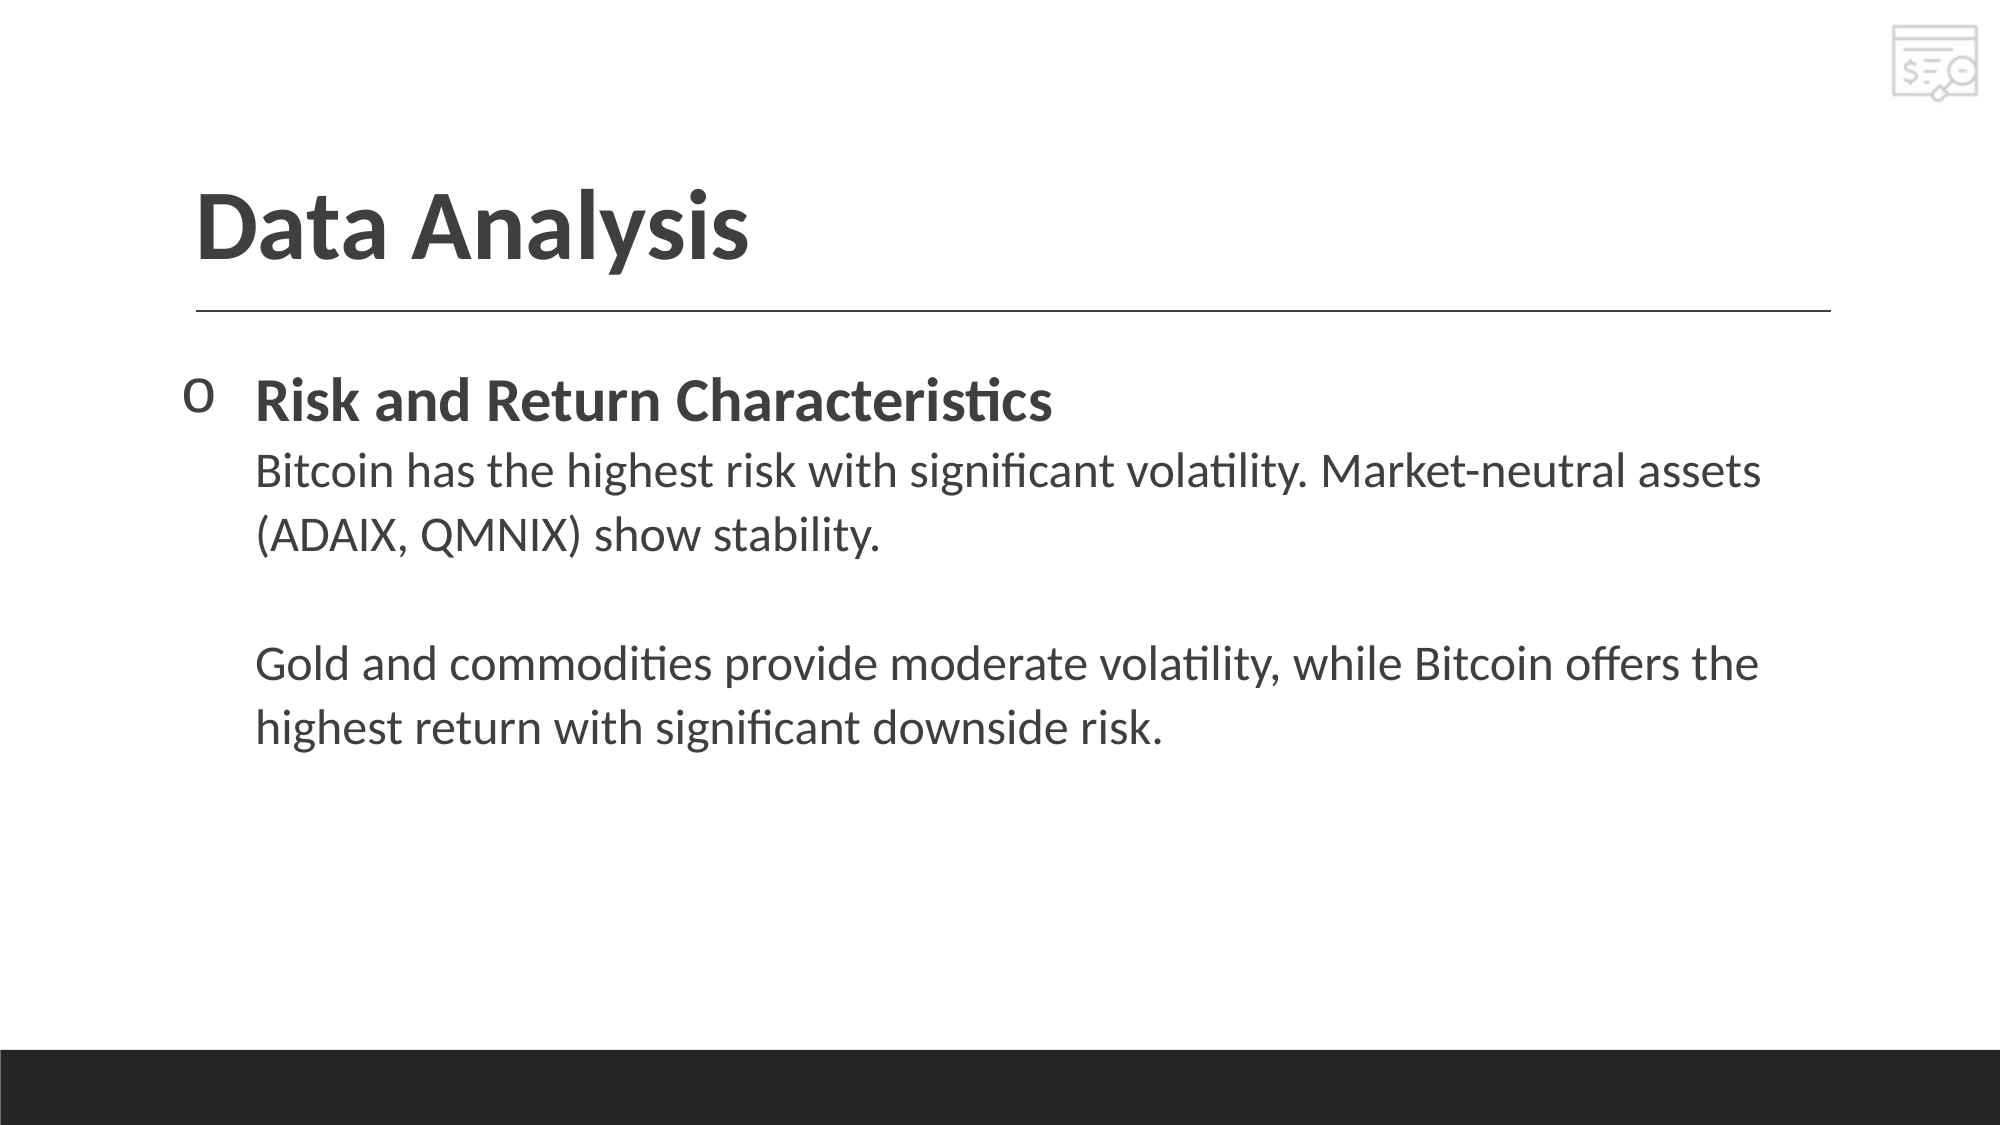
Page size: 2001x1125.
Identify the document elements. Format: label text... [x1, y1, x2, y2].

title Data Analysis [180, 47, 1830, 285]
list Risk and Return Characteristics Bitcoin has the highest risk with significant volatility. Market-neutral assets (ADAIX, QMNIX) show stability. Gold and commodities provide moderate volatility, while Bitcoin offers the highest return with significant downside risk. [180, 345, 1830, 1049]
picture [1882, 12, 1990, 112]
